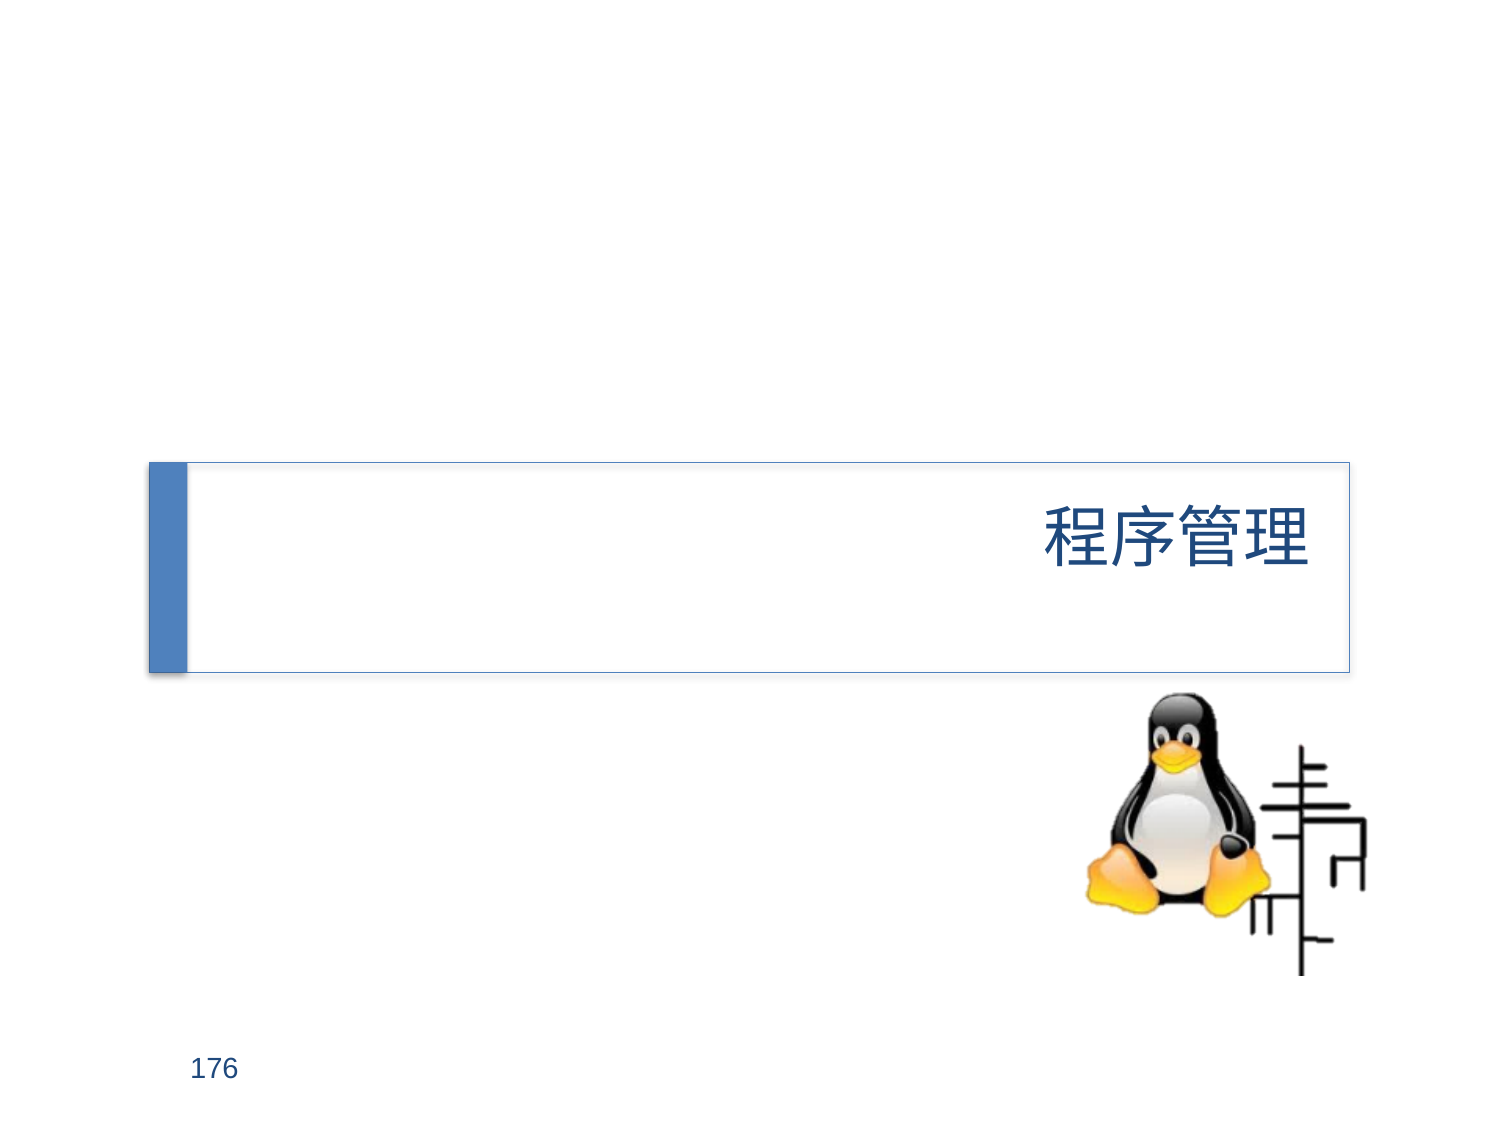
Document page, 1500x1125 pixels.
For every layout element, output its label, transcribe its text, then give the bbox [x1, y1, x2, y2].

slide_number 176 [175, 1042, 425, 1103]
title 程序管理 [200, 487, 1325, 663]
picture [1080, 692, 1384, 977]
